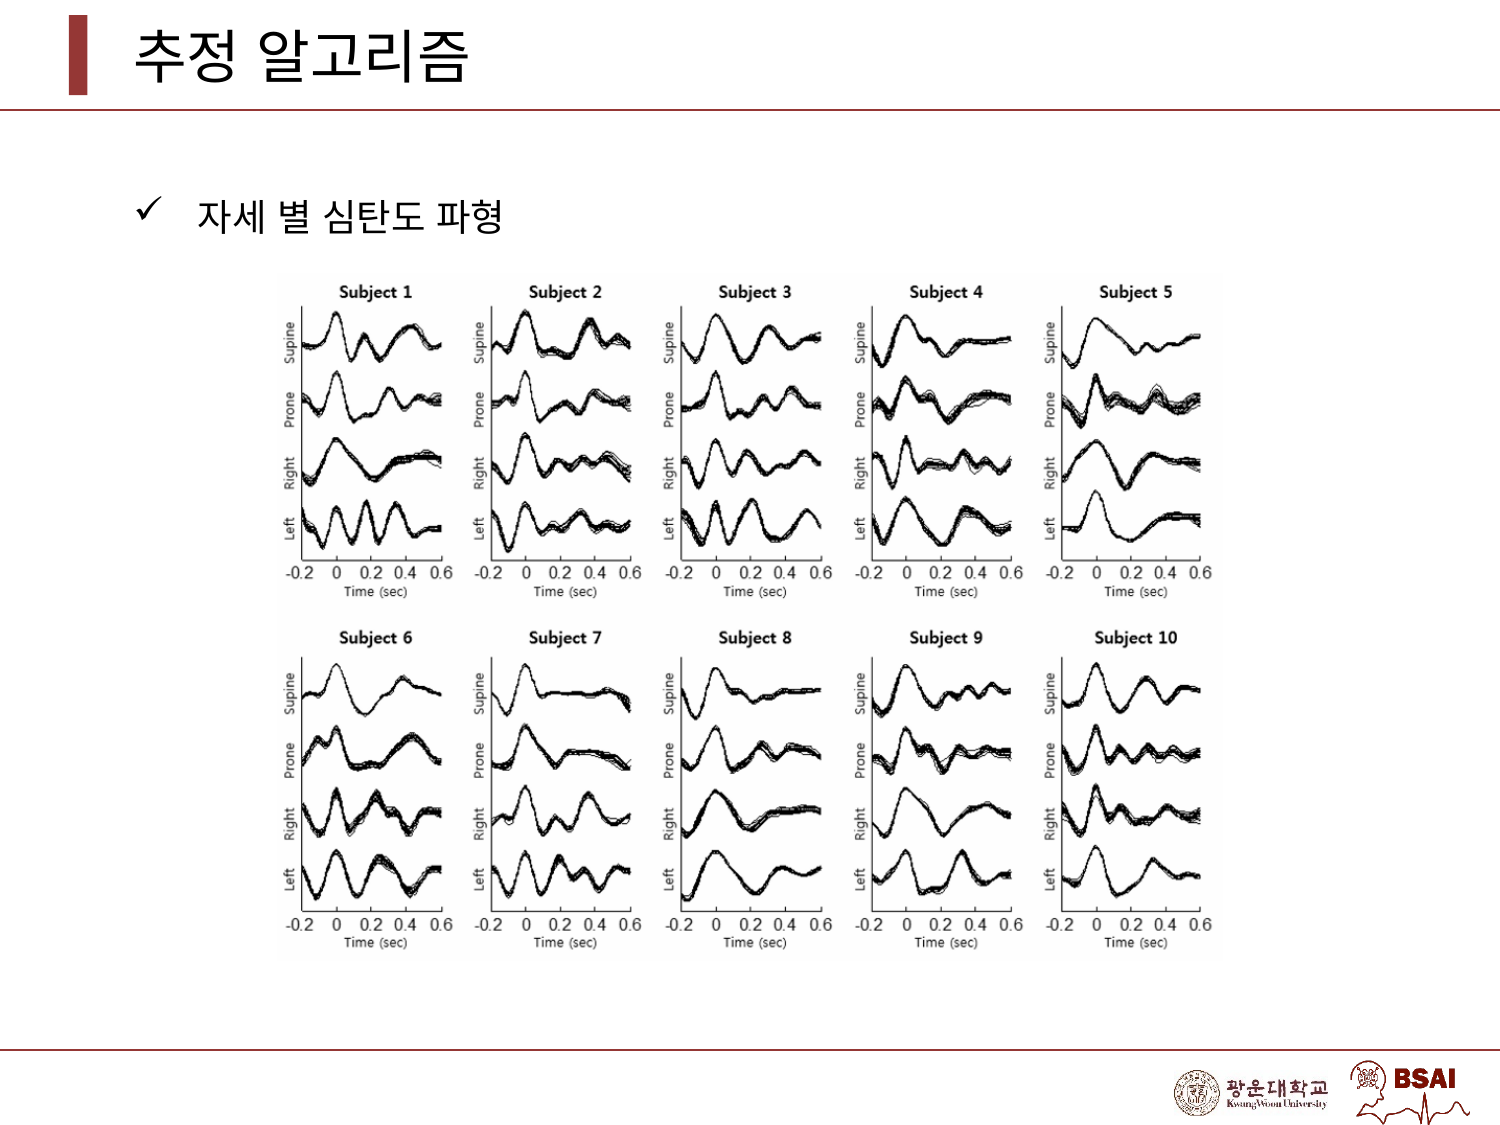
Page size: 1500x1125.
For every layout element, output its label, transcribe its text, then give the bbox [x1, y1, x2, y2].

picture [277, 273, 1223, 961]
title 추정 알고리즘 [118, 0, 1432, 111]
picture [1348, 1056, 1472, 1125]
picture [1174, 1070, 1328, 1116]
text_box 자세 별 심탄도 파형 [118, 186, 1274, 382]
